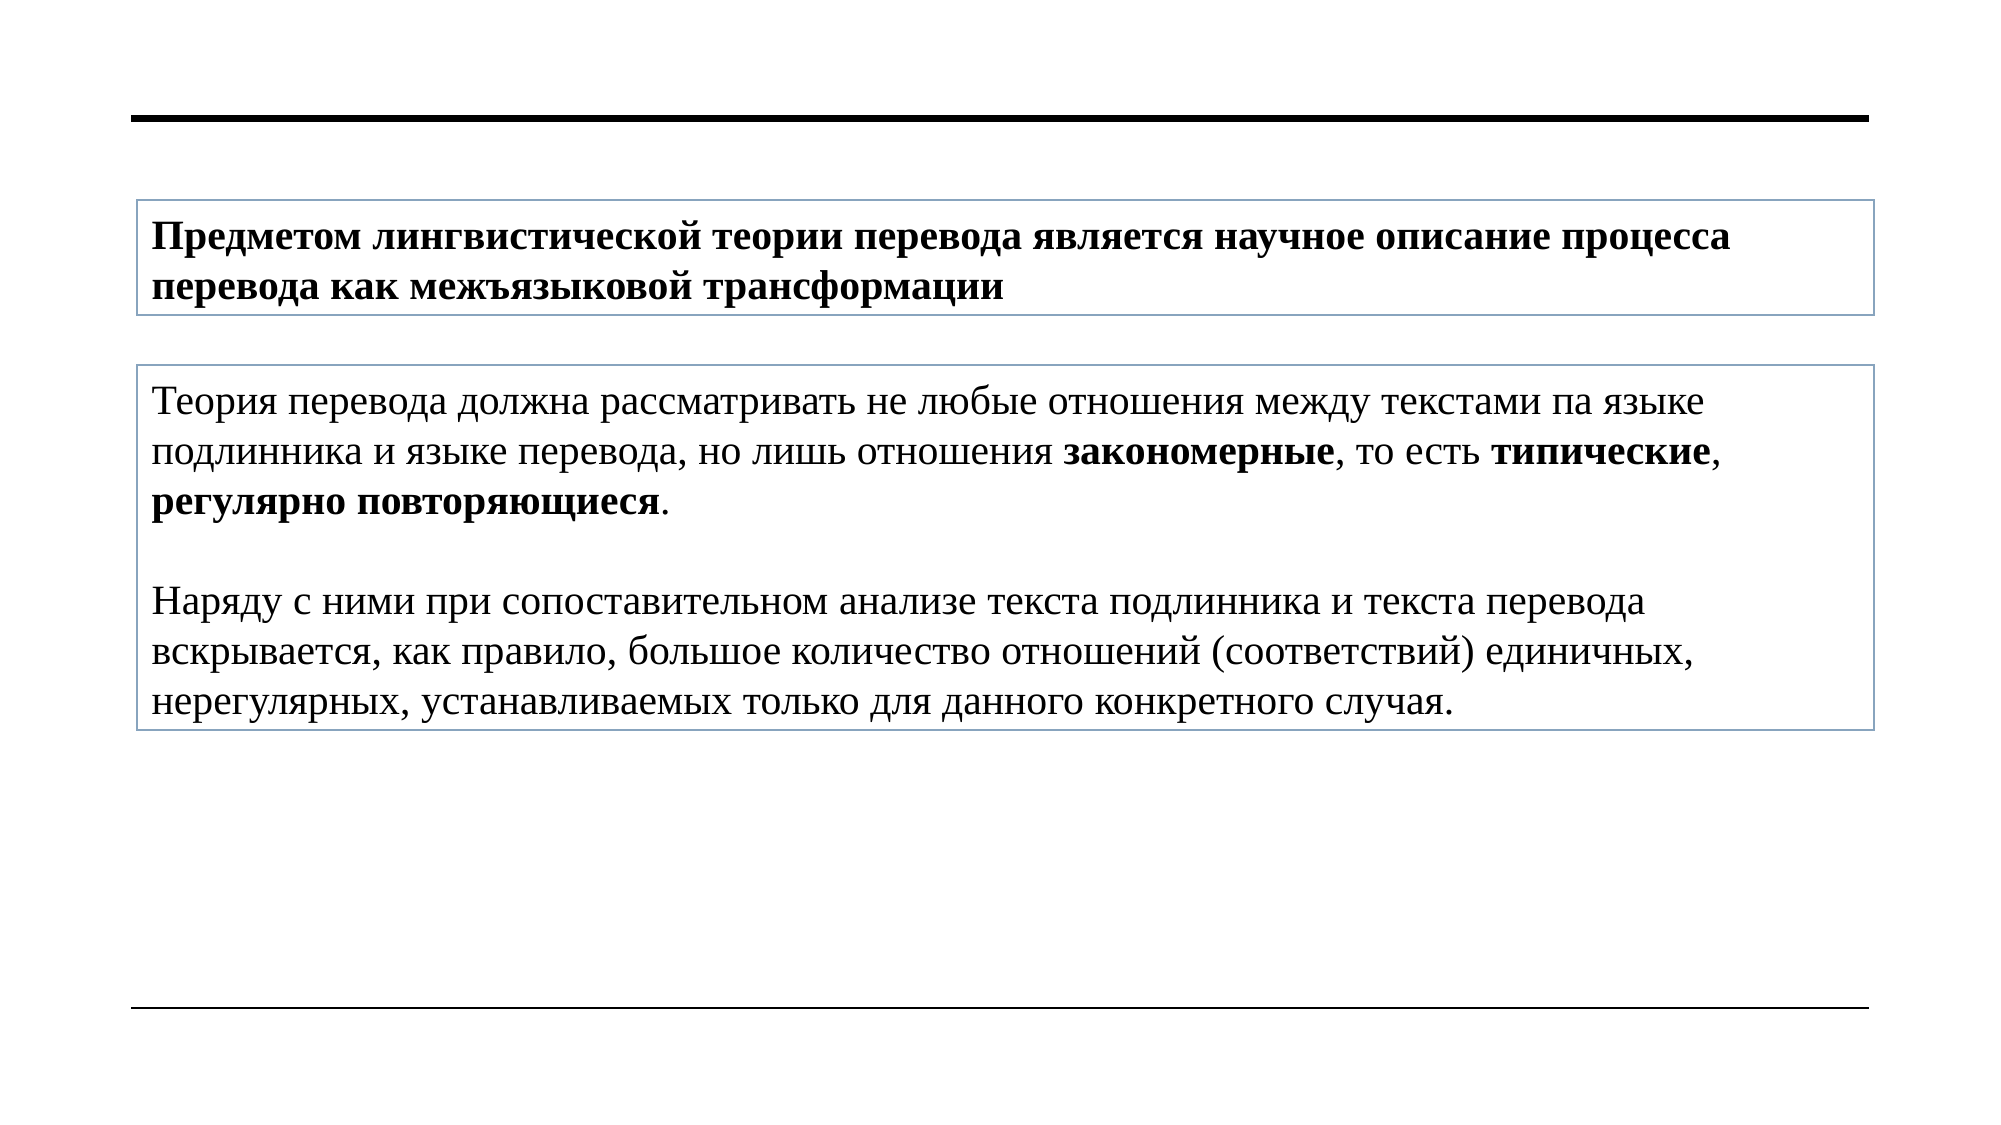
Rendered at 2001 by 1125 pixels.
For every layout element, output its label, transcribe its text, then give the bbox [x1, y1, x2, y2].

text_box Предметом лингвистической теории перевода является научное описание процесса перевода как межъязыковой трансформации [136, 199, 1875, 316]
text_box Теория перевода должна рассматривать не любые отношения между текстами па языке подлинника и языке перевода, но лишь отношения закономерные, то есть типические, регулярно повторяющиеся. Наряду с ними при сопоставительном анализе текста подлинника и текста перевода вскрывается, как правило, большое количество отношений (соответствий) единичных, нерегулярных, устанавливаемых только для данного конкретного случая. [136, 364, 1875, 731]
